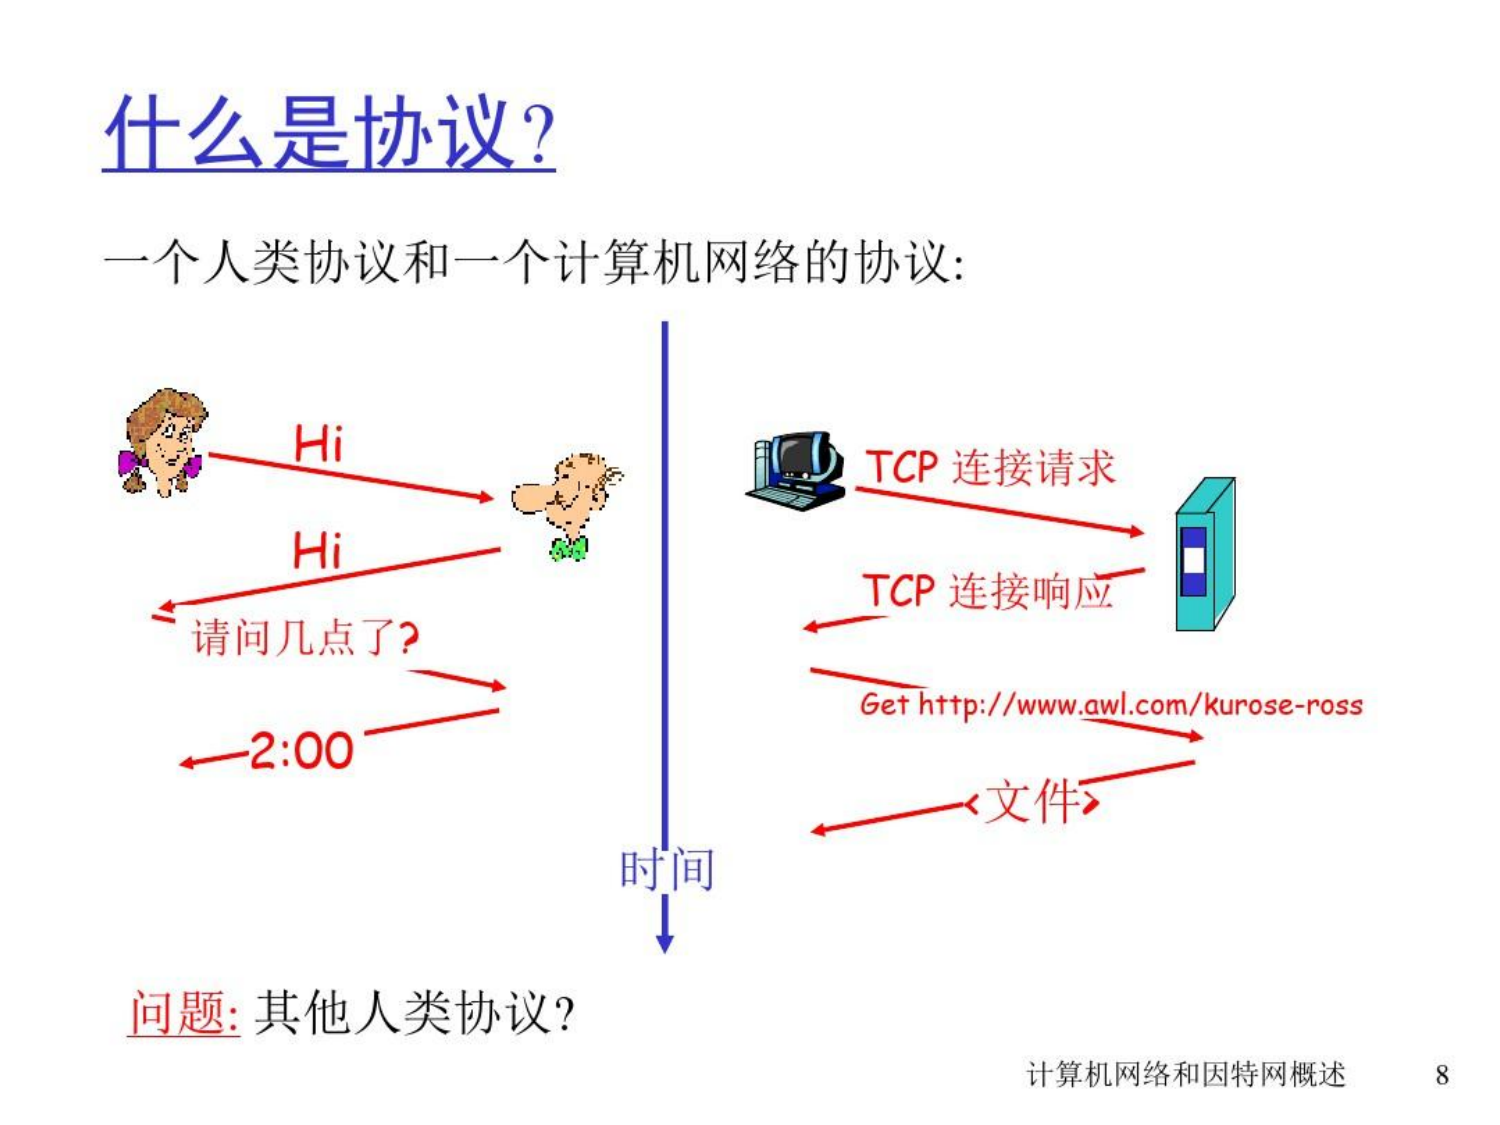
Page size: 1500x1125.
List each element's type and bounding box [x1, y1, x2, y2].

text_box [0, 0, 1500, 1125]
